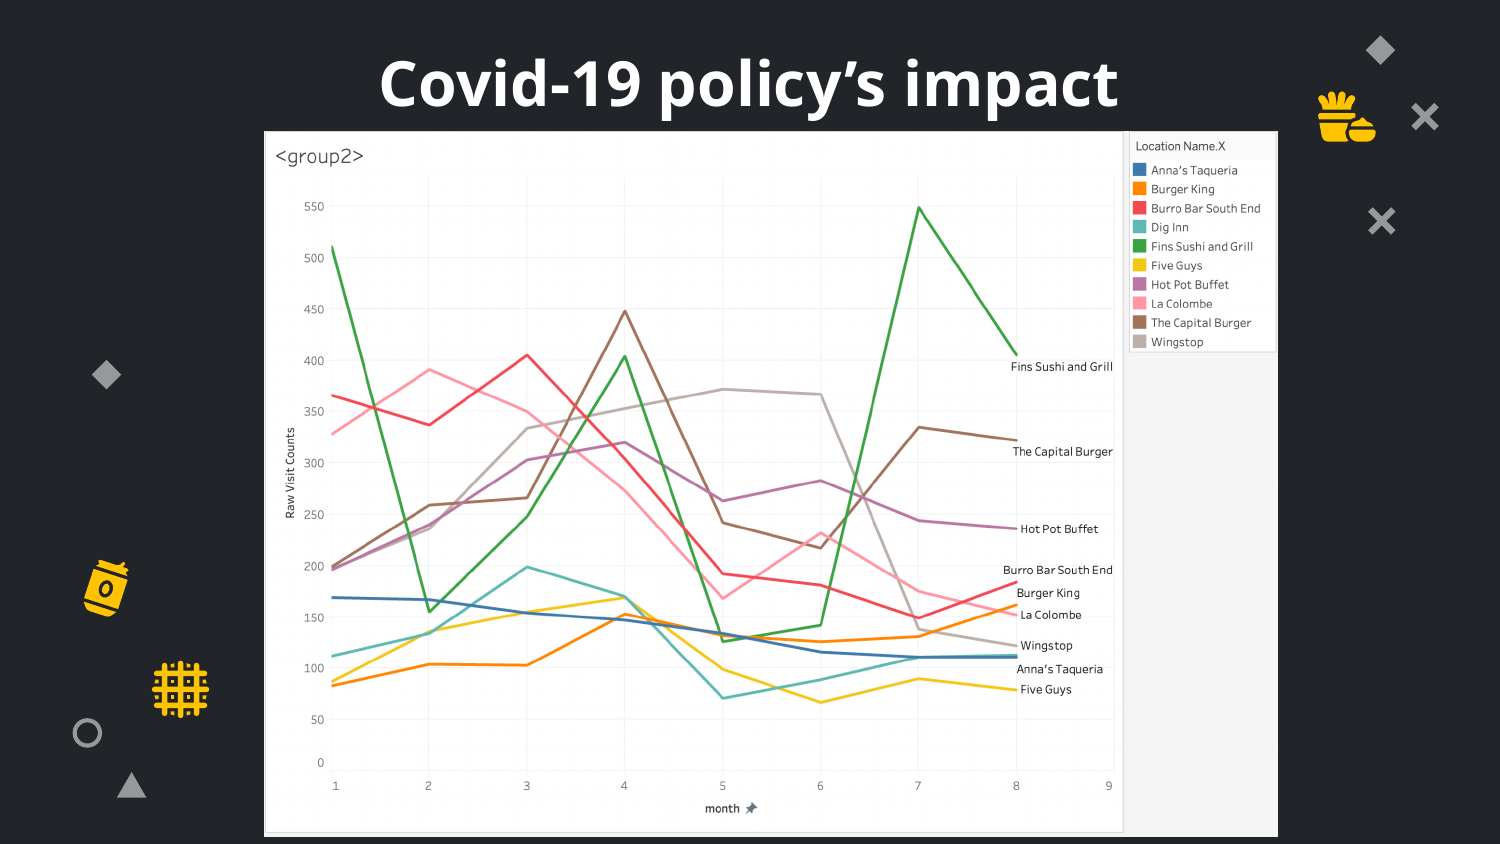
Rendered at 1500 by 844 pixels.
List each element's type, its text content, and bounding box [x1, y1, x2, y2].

picture [264, 130, 1278, 838]
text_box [151, 660, 210, 719]
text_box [1317, 91, 1376, 142]
title Covid-19 policy’s impact [118, 28, 1382, 108]
